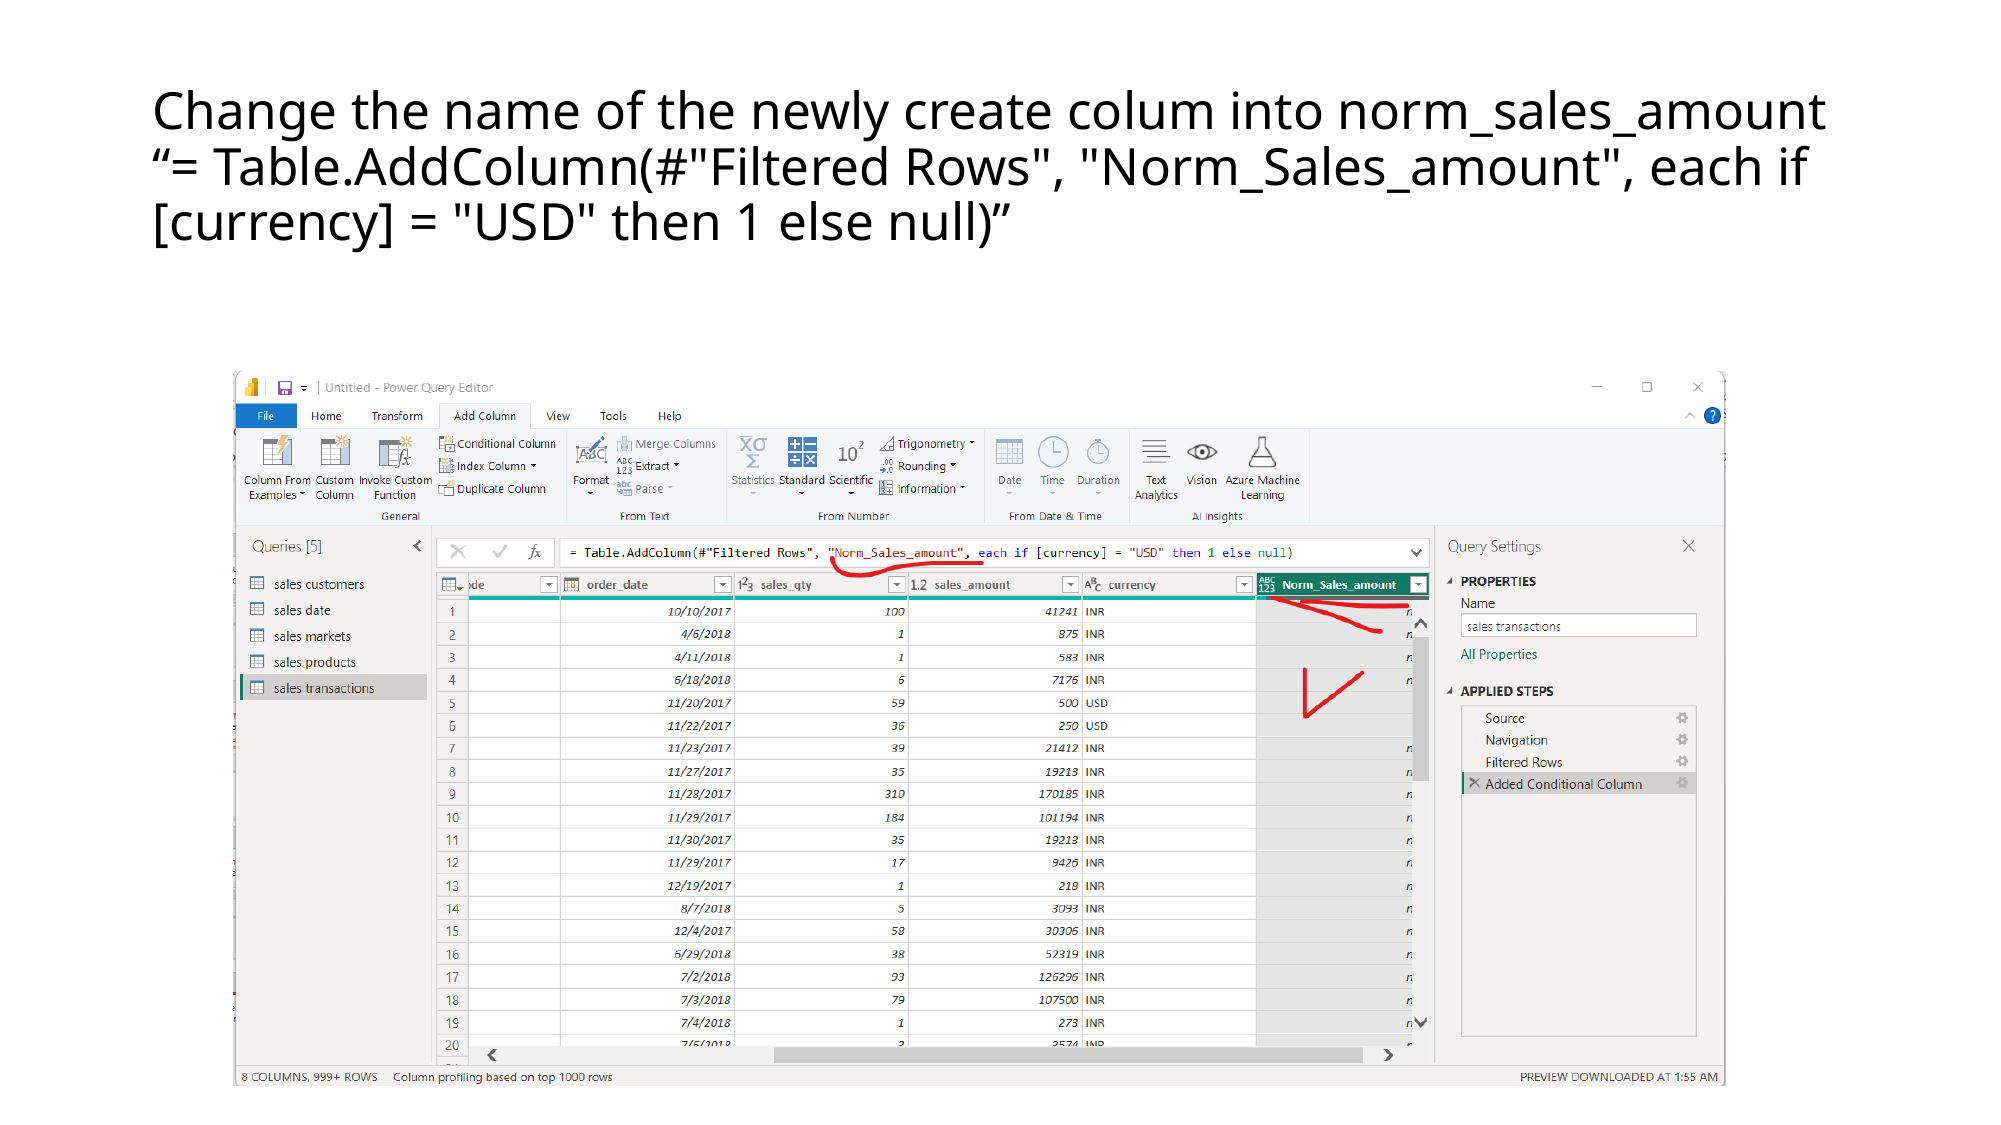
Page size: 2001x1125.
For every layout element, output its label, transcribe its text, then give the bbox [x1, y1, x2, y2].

title Change the name of the newly create colum into norm_sales_amount “= Table.AddColumn(#"Filtered Rows", "Norm_Sales_amount", each if [currency] = "USD" then 1 else null)” [137, 59, 1863, 278]
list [233, 371, 1726, 1086]
